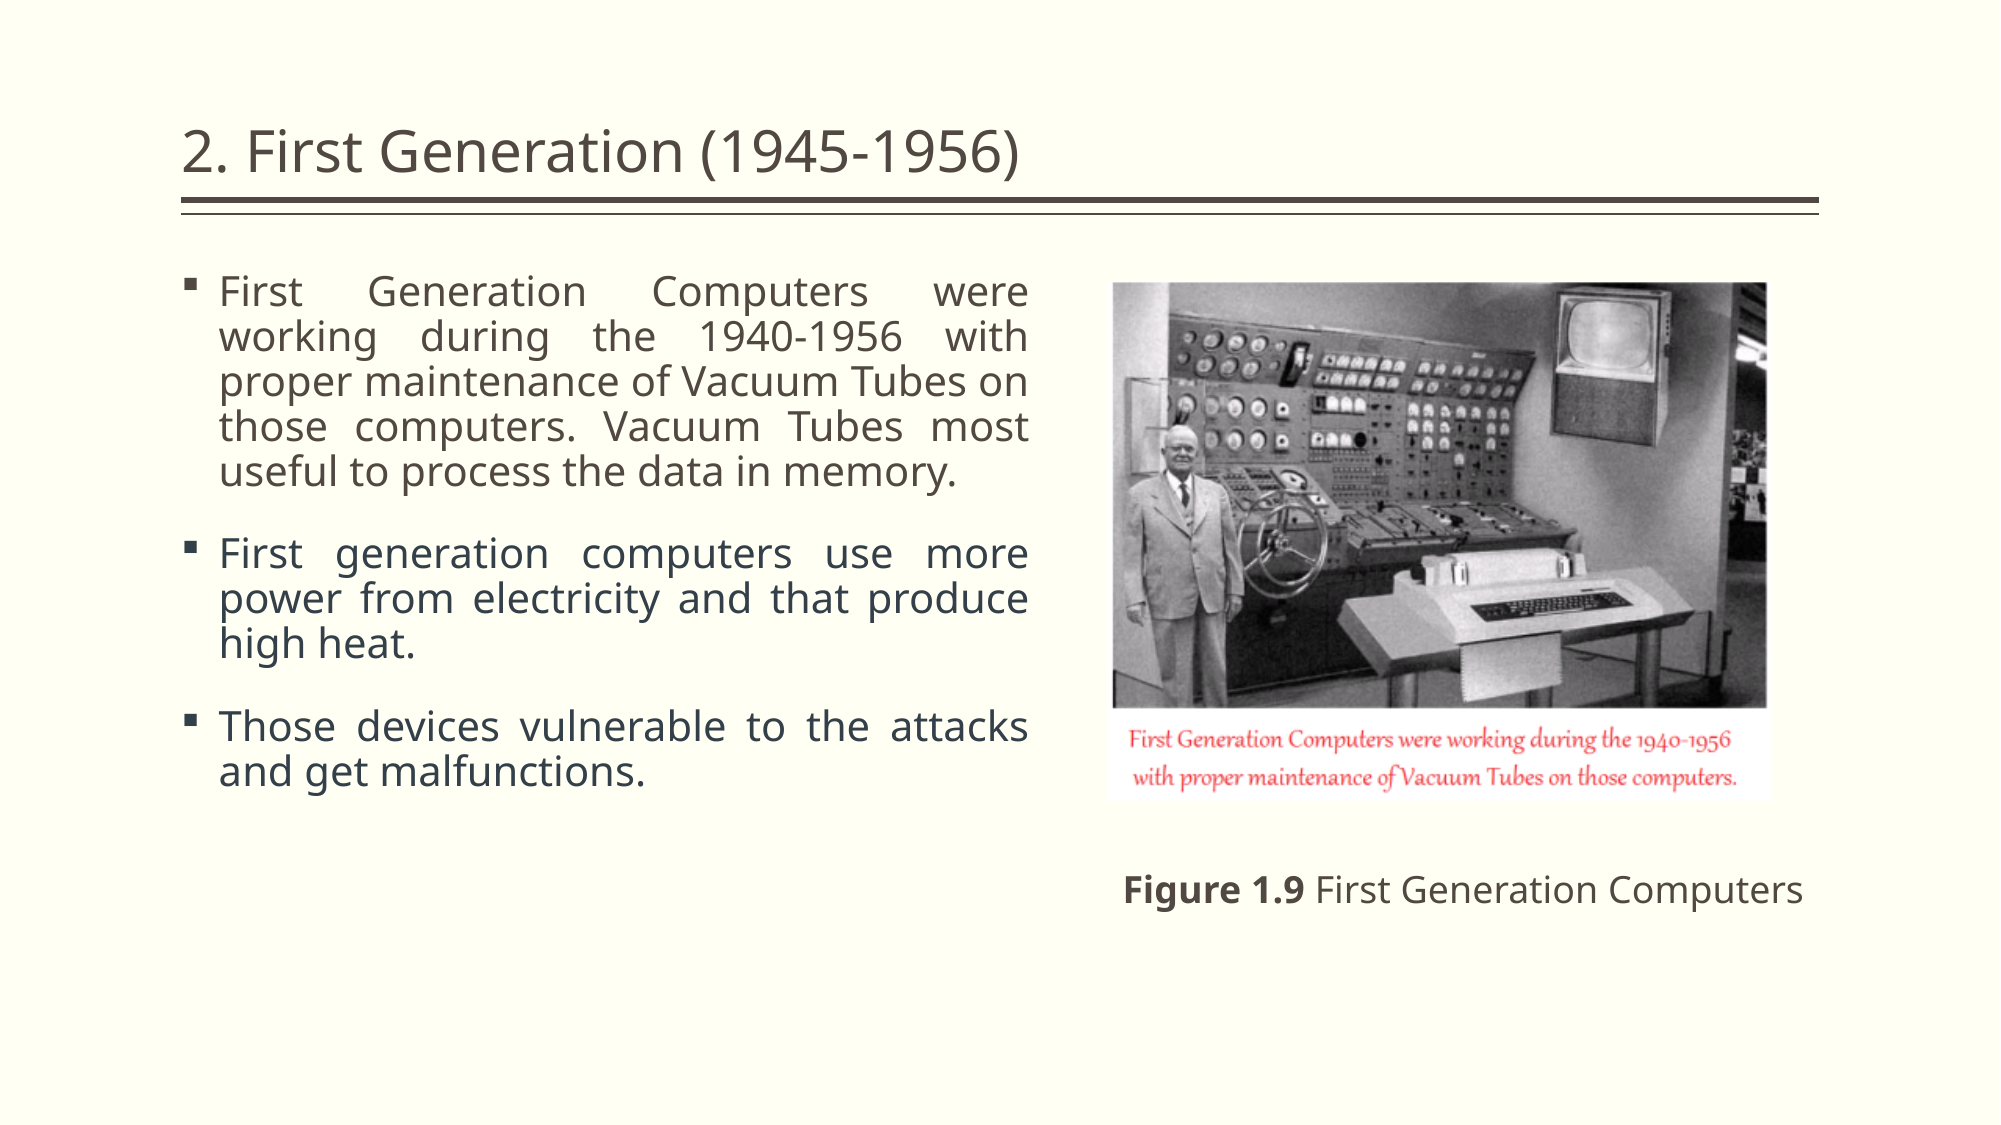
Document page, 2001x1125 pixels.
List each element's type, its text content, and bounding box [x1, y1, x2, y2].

picture [1107, 281, 1772, 801]
title 2. First Generation (1945-1956) [181, 12, 1819, 193]
list First Generation Computers were working during the 1940-1956 with proper maintenance of Vacuum Tubes on those computers. Vacuum Tubes most useful to process the data in memory. First generation computers use more power from electricity and that produce high heat. Those devices vulnerable to the attacks and get malfunctions. [181, 262, 1030, 852]
text_box Figure 1.9 First Generation Computers [1107, 858, 1934, 919]
